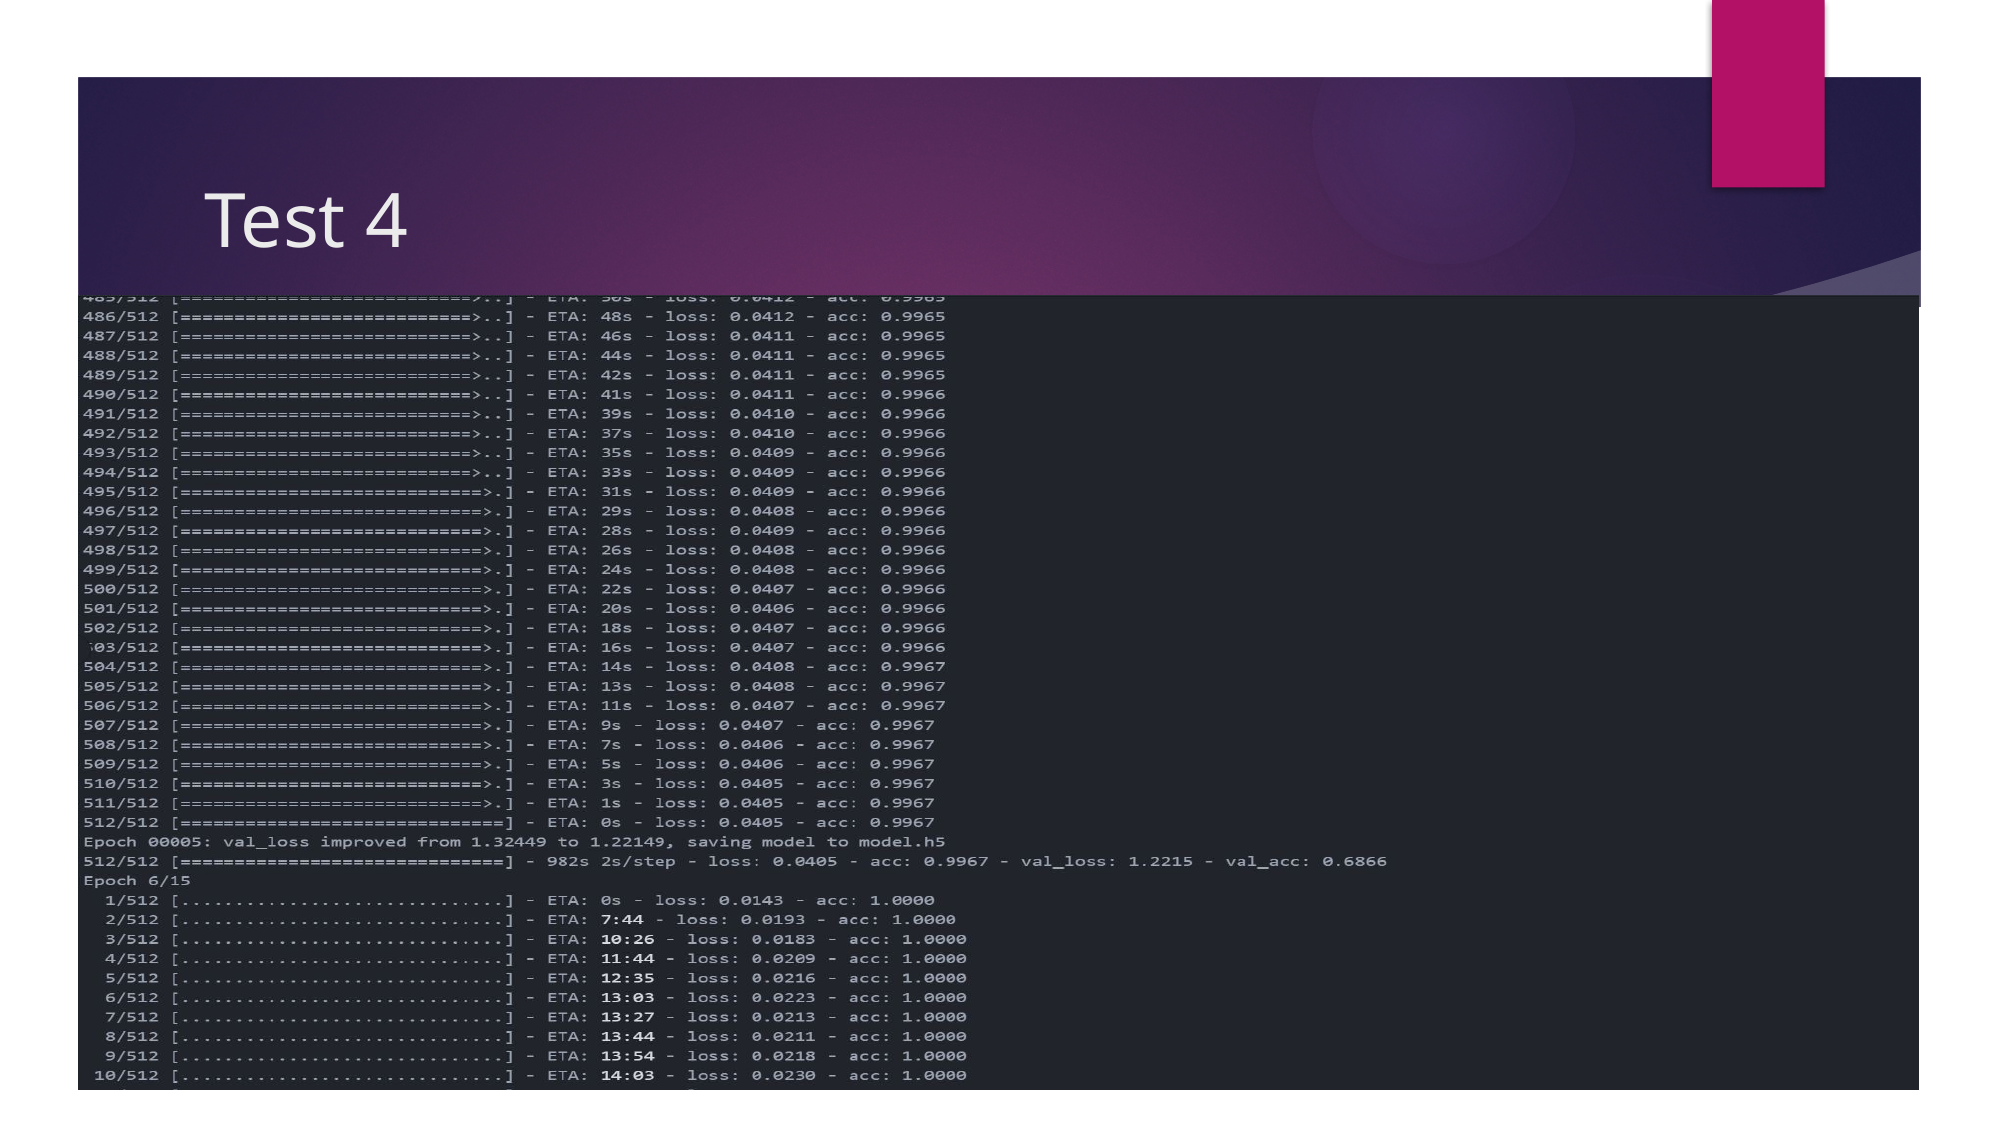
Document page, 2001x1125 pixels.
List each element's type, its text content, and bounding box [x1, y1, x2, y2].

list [78, 295, 1919, 1091]
title Test 4 [189, 159, 1627, 276]
